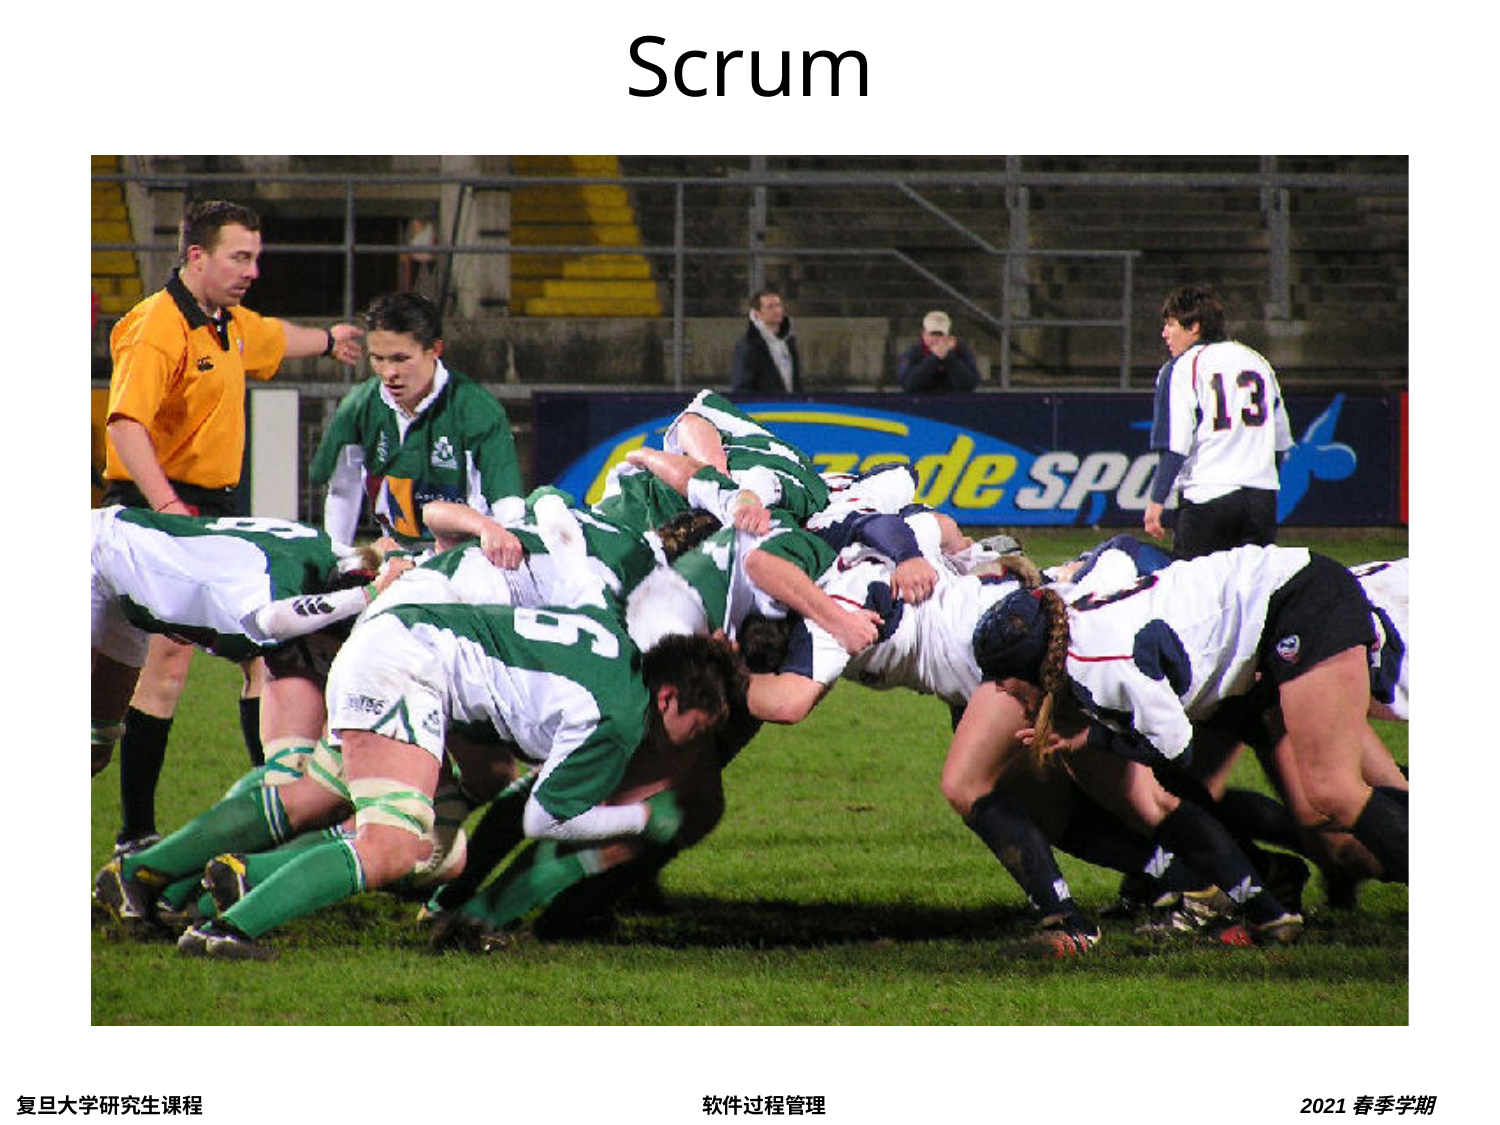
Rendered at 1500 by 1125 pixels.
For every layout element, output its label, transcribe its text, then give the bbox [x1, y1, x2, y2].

picture [90, 154, 1409, 1027]
title Scrum [75, 5, 1425, 121]
